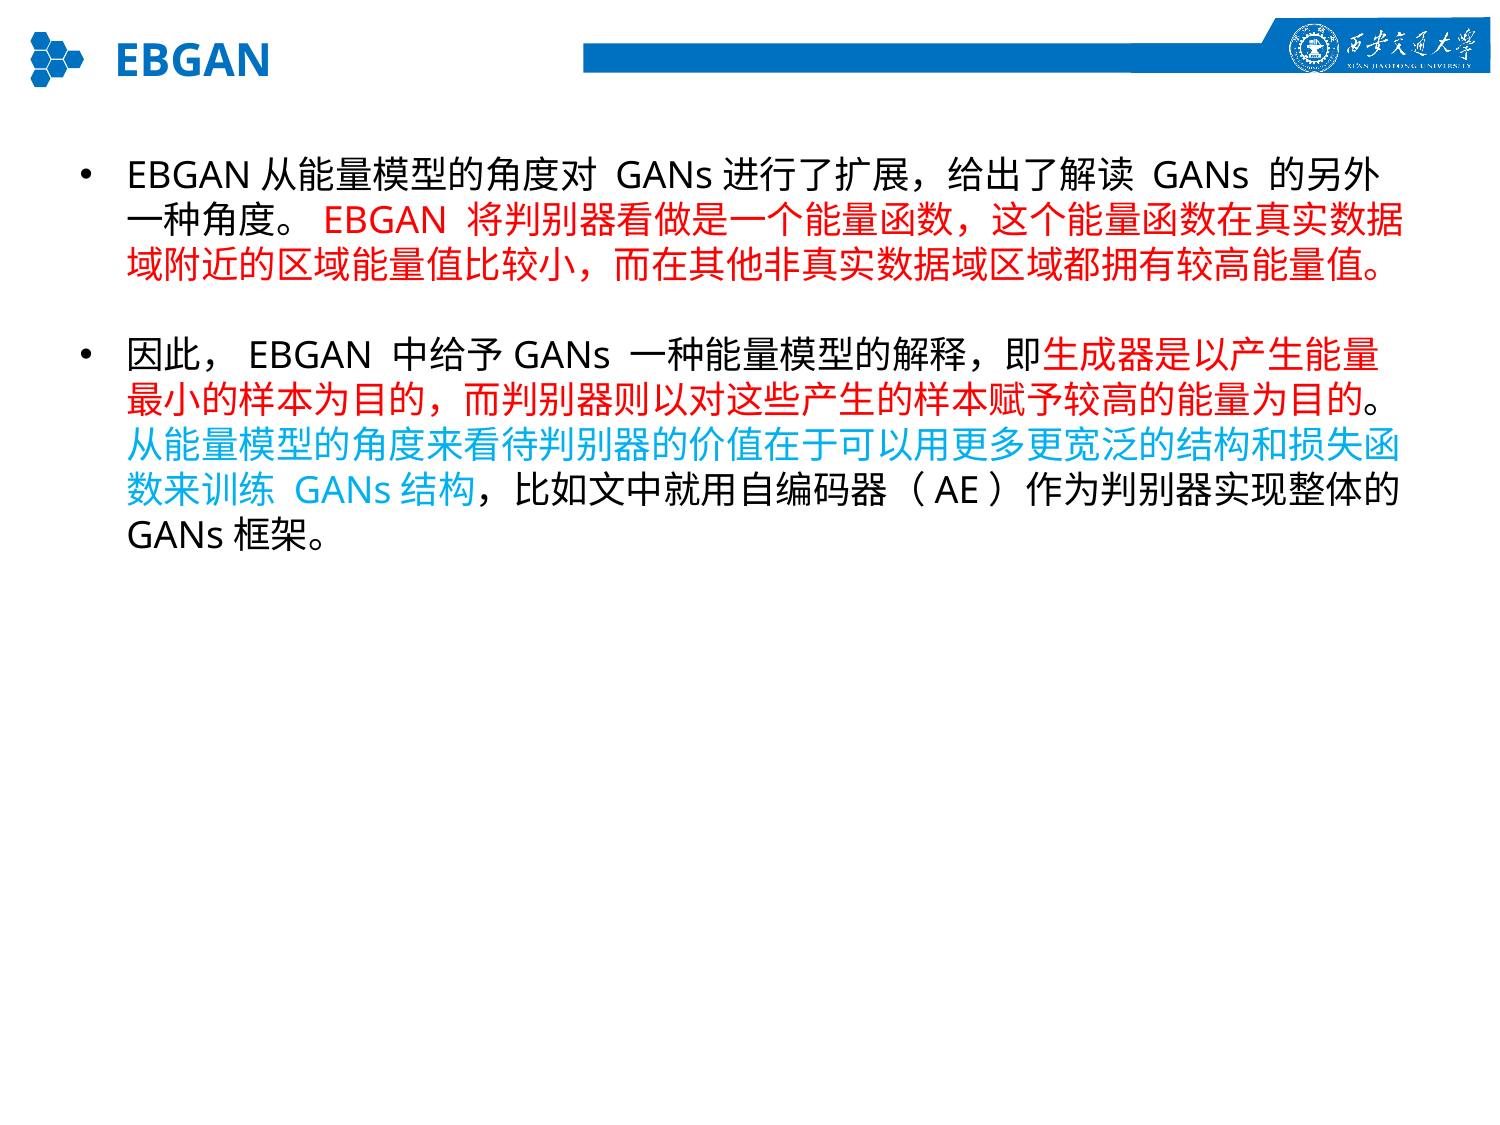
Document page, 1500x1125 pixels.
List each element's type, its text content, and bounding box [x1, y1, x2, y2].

text_box EBGAN [99, 22, 288, 93]
text_box EBGAN从能量模型的角度对 GANs进行了扩展，给出了解读 GANs 的另外一种角度。EBGAN 将判别器看做是一个能量函数，这个能量函数在真实数据域附近的区域能量值比较小，而在其他非真实数据域区域都拥有较高能量值。 因此，EBGAN 中给予GANs 一种能量模型的解释，即生成器是以产生能量最小的样本为目的，而判别器则以对这些产生的样本赋予较高的能量为目的。从能量模型的角度来看待判别器的价值在于可以用更多更宽泛的结构和损失函数来训练 GANs结构，比如文中就用自编码器（AE）作为判别器实现整体的GANs框架。 [64, 143, 1424, 563]
text_box [582, 42, 1285, 74]
